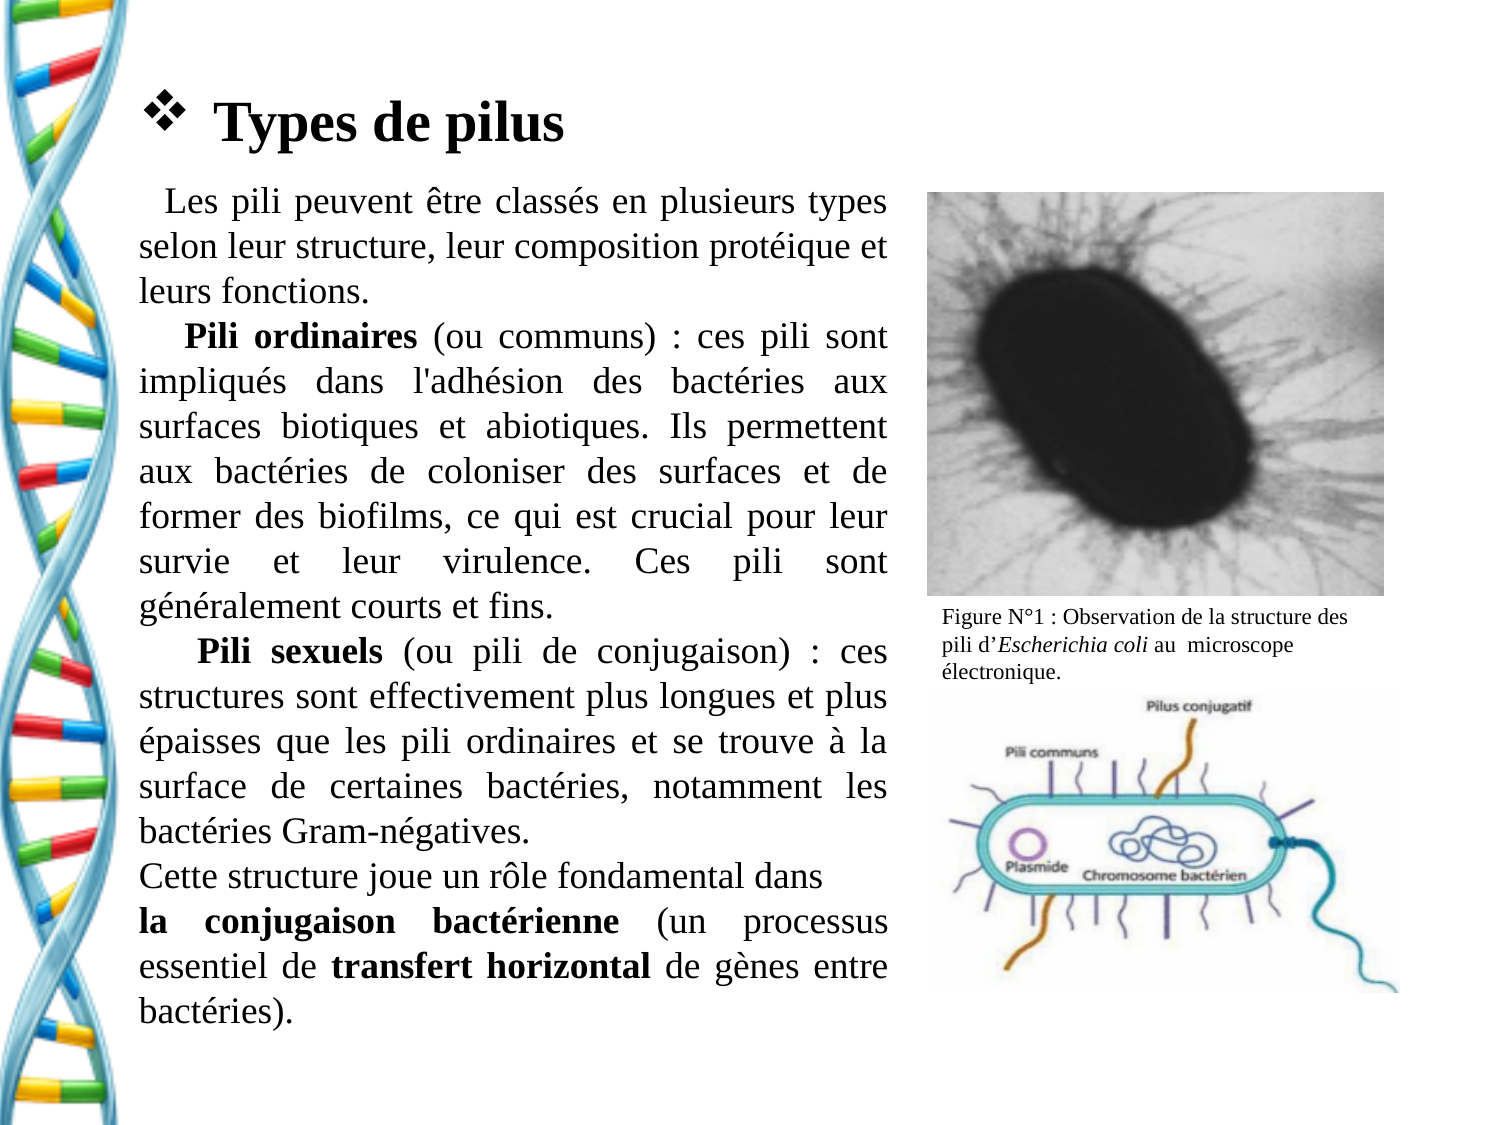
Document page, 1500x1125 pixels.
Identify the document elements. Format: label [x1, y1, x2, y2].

text_box [926, 191, 1384, 693]
text_box [926, 693, 1400, 1055]
picture [0, 0, 1500, 1125]
